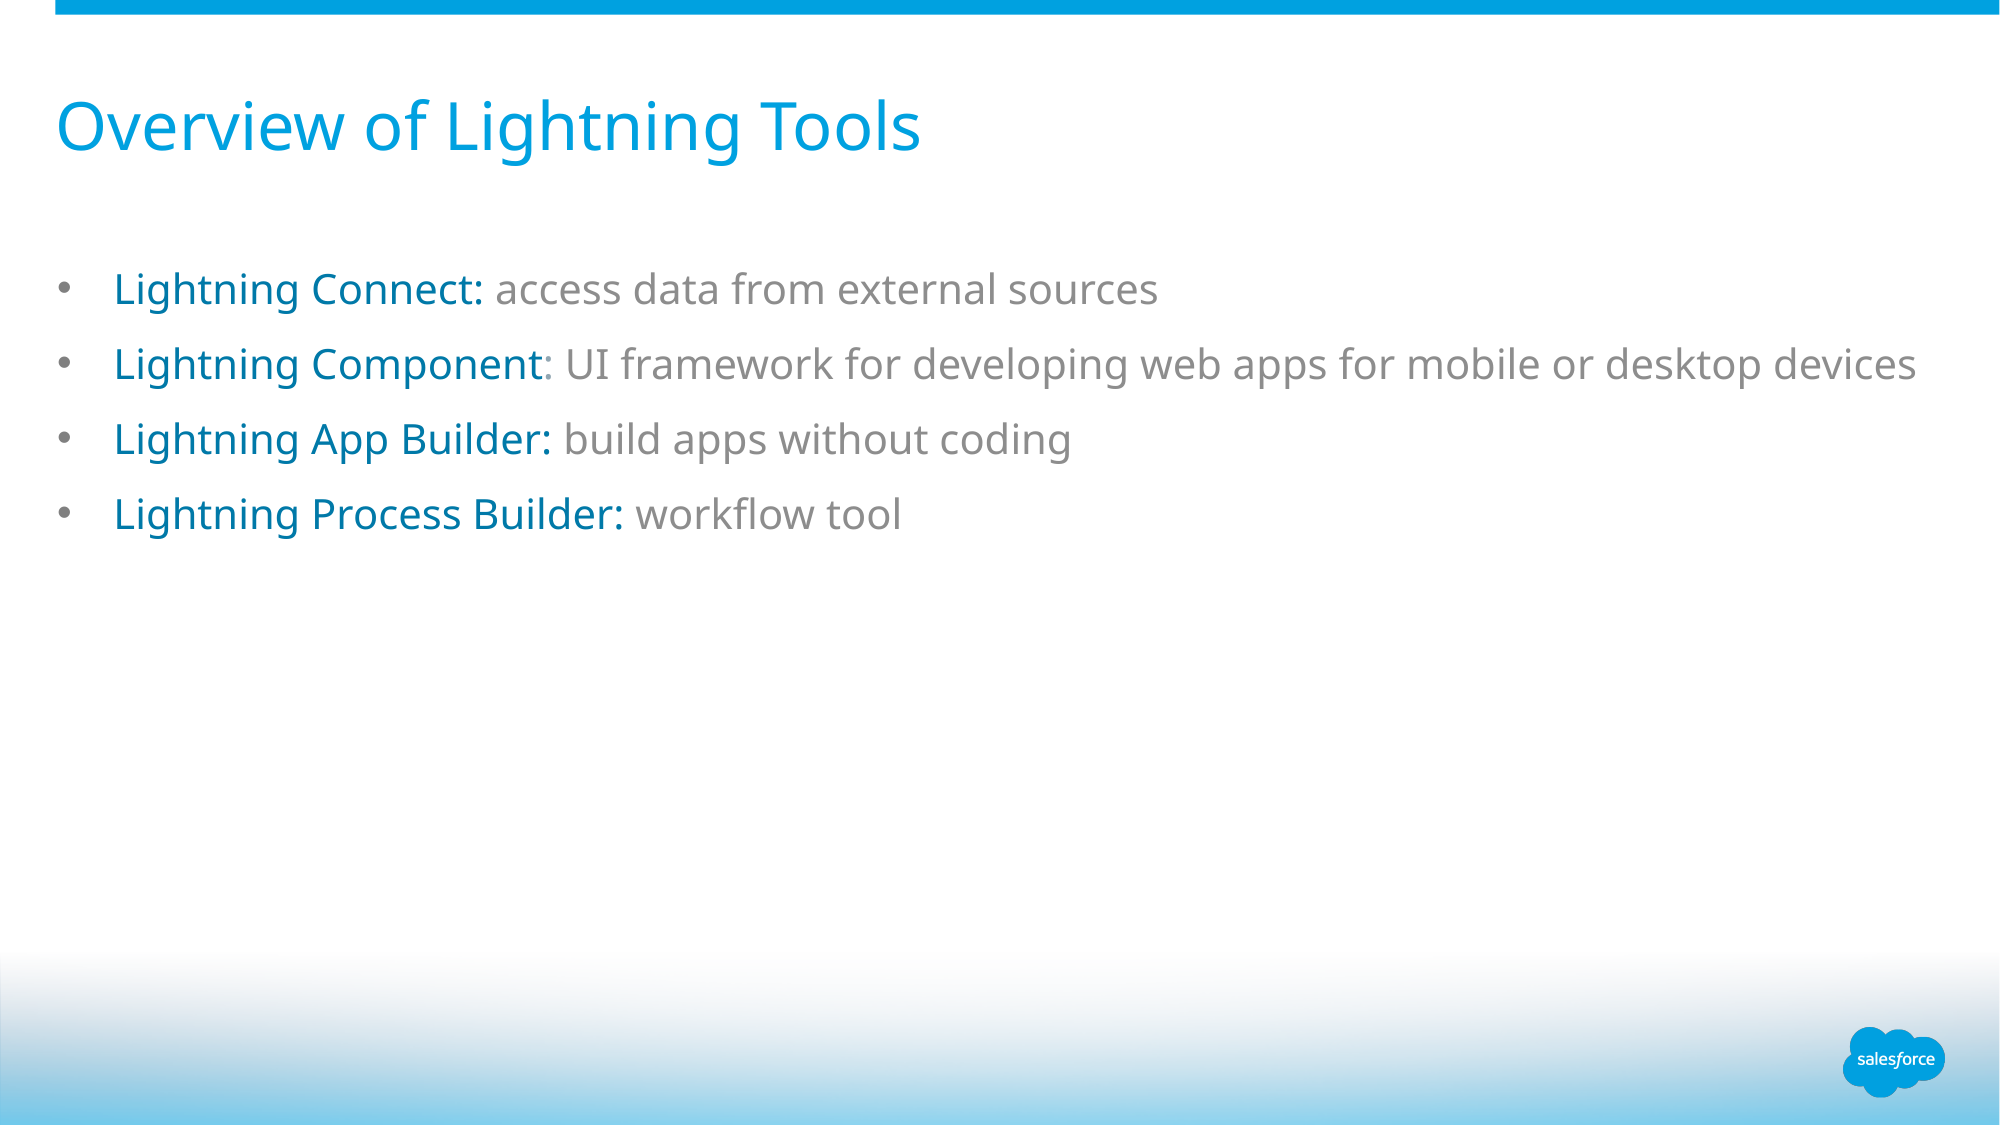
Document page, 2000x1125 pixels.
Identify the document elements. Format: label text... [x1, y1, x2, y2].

list Lightning Connect: access data from external sources Lightning Component: UI framework for developing web apps for mobile or desktop devices Lightning App Builder: build apps without coding Lightning Process Builder: workflow tool [55, 262, 1945, 1021]
picture [1, 188, 2000, 1125]
title Overview of Lightning Tools [55, 14, 1945, 164]
